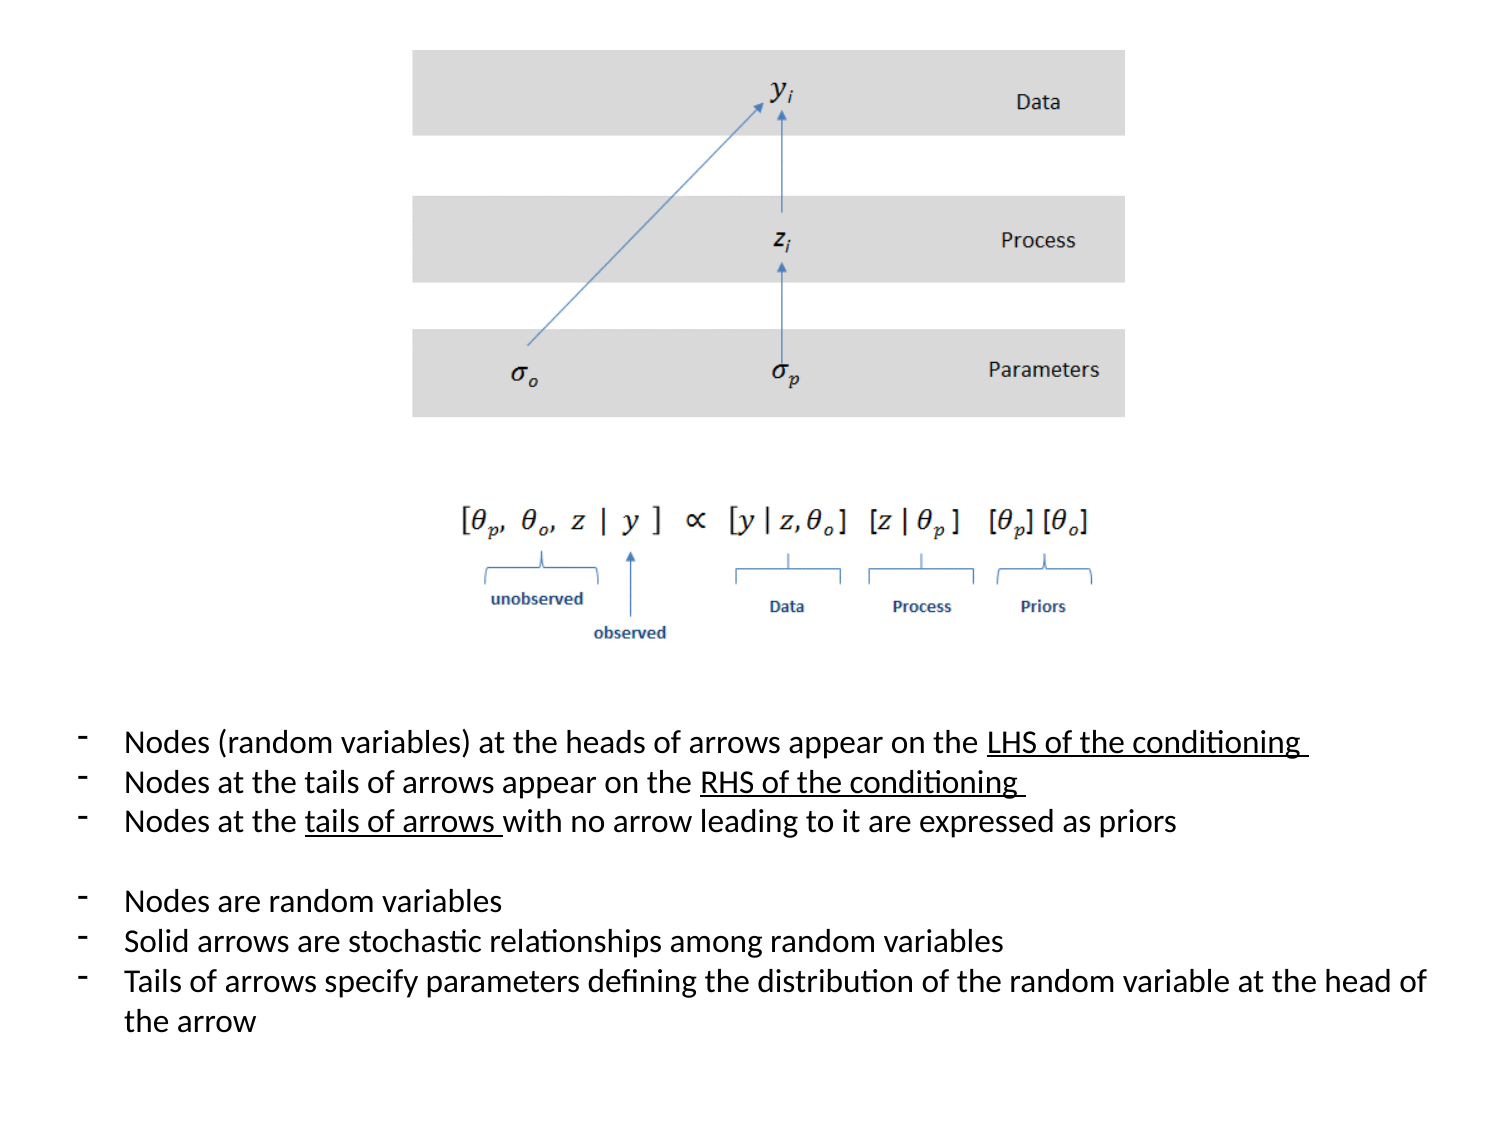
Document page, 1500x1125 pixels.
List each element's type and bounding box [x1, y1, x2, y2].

picture [399, 474, 1151, 655]
picture [374, 49, 1126, 439]
